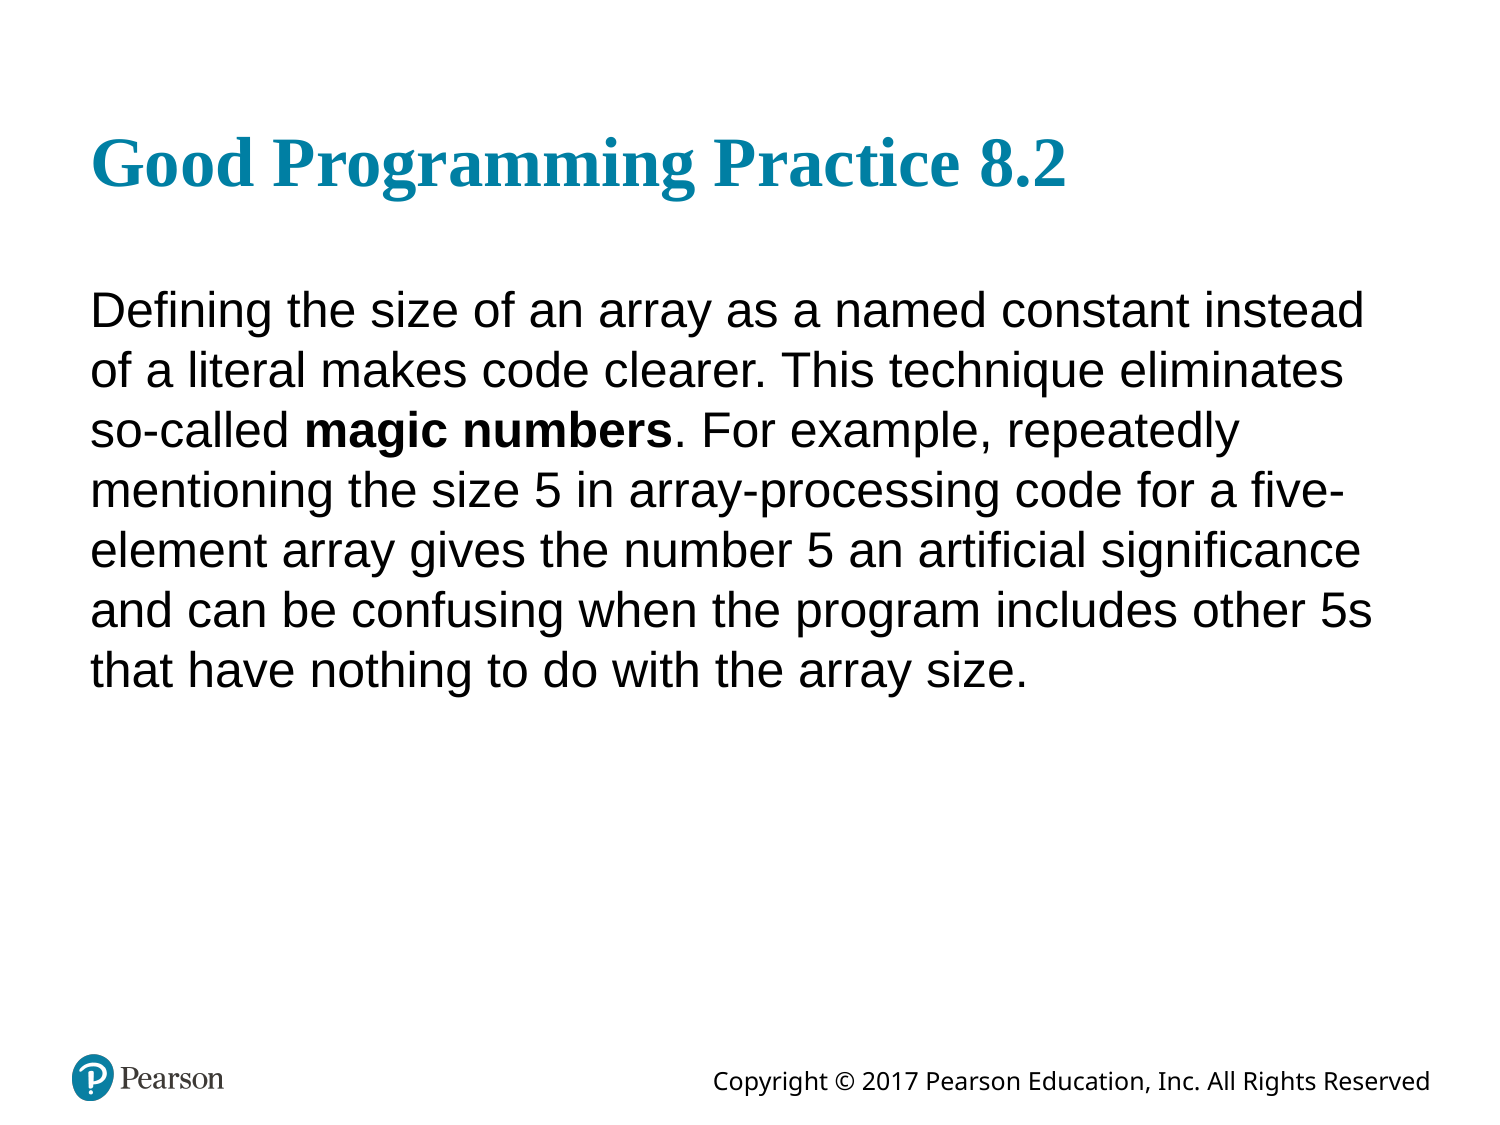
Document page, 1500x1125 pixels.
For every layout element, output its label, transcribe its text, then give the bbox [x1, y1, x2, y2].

title Good Programming Practice 8.2 [75, 35, 1425, 216]
picture [80, 1063, 106, 1088]
picture [98, 1054, 224, 1101]
picture [72, 1087, 83, 1101]
list Defining the size of an array as a named constant instead of a literal makes code clearer. This technique eliminates so-called magic numbers. For example, repeatedly mentioning the size 5 in array-processing code for a five-element array gives the number 5 an artificial significance and can be confusing when the program includes other 5s that have nothing to do with the array size. [75, 262, 1425, 1005]
picture [72, 1054, 88, 1070]
